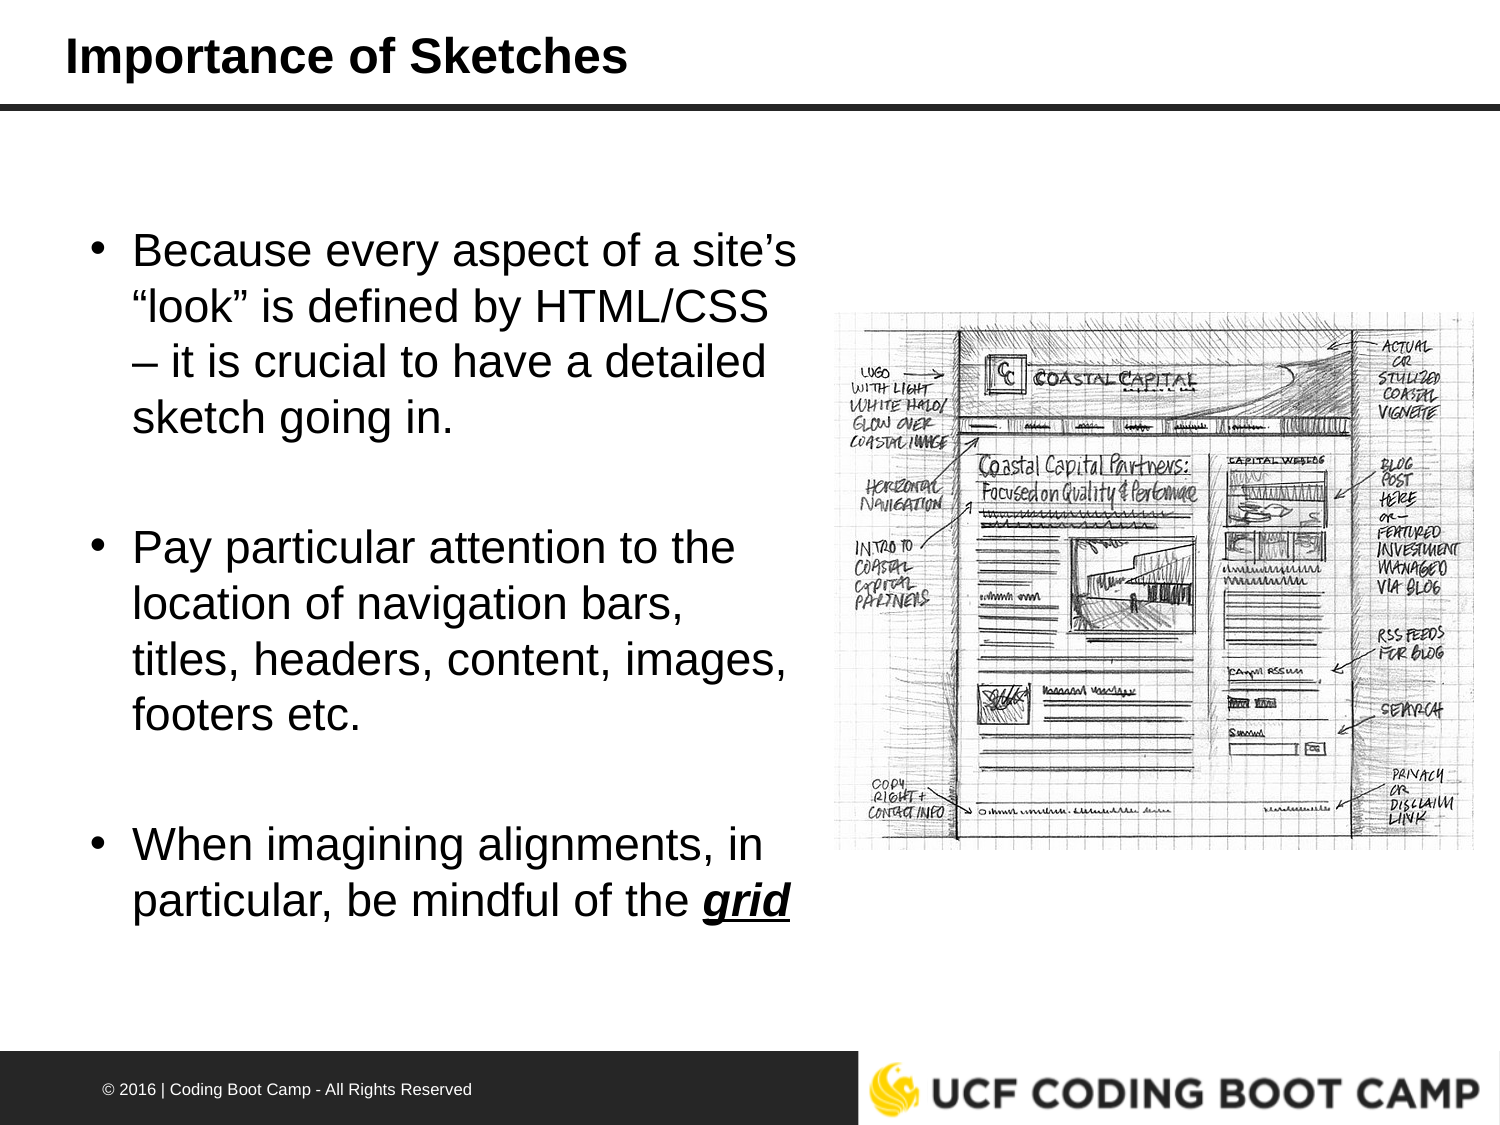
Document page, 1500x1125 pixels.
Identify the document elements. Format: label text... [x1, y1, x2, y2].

picture [858, 1051, 1500, 1125]
title Importance of Sketches [50, 0, 948, 108]
picture [834, 312, 1475, 851]
text_box Because every aspect of a site’s “look” is defined by HTML/CSS – it is crucial to have a detailed sketch going in. Pay particular attention to the location of navigation bars, titles, headers, content, images, footers etc. When imagining alignments, in particular, be mindful of the grid [74, 212, 813, 955]
